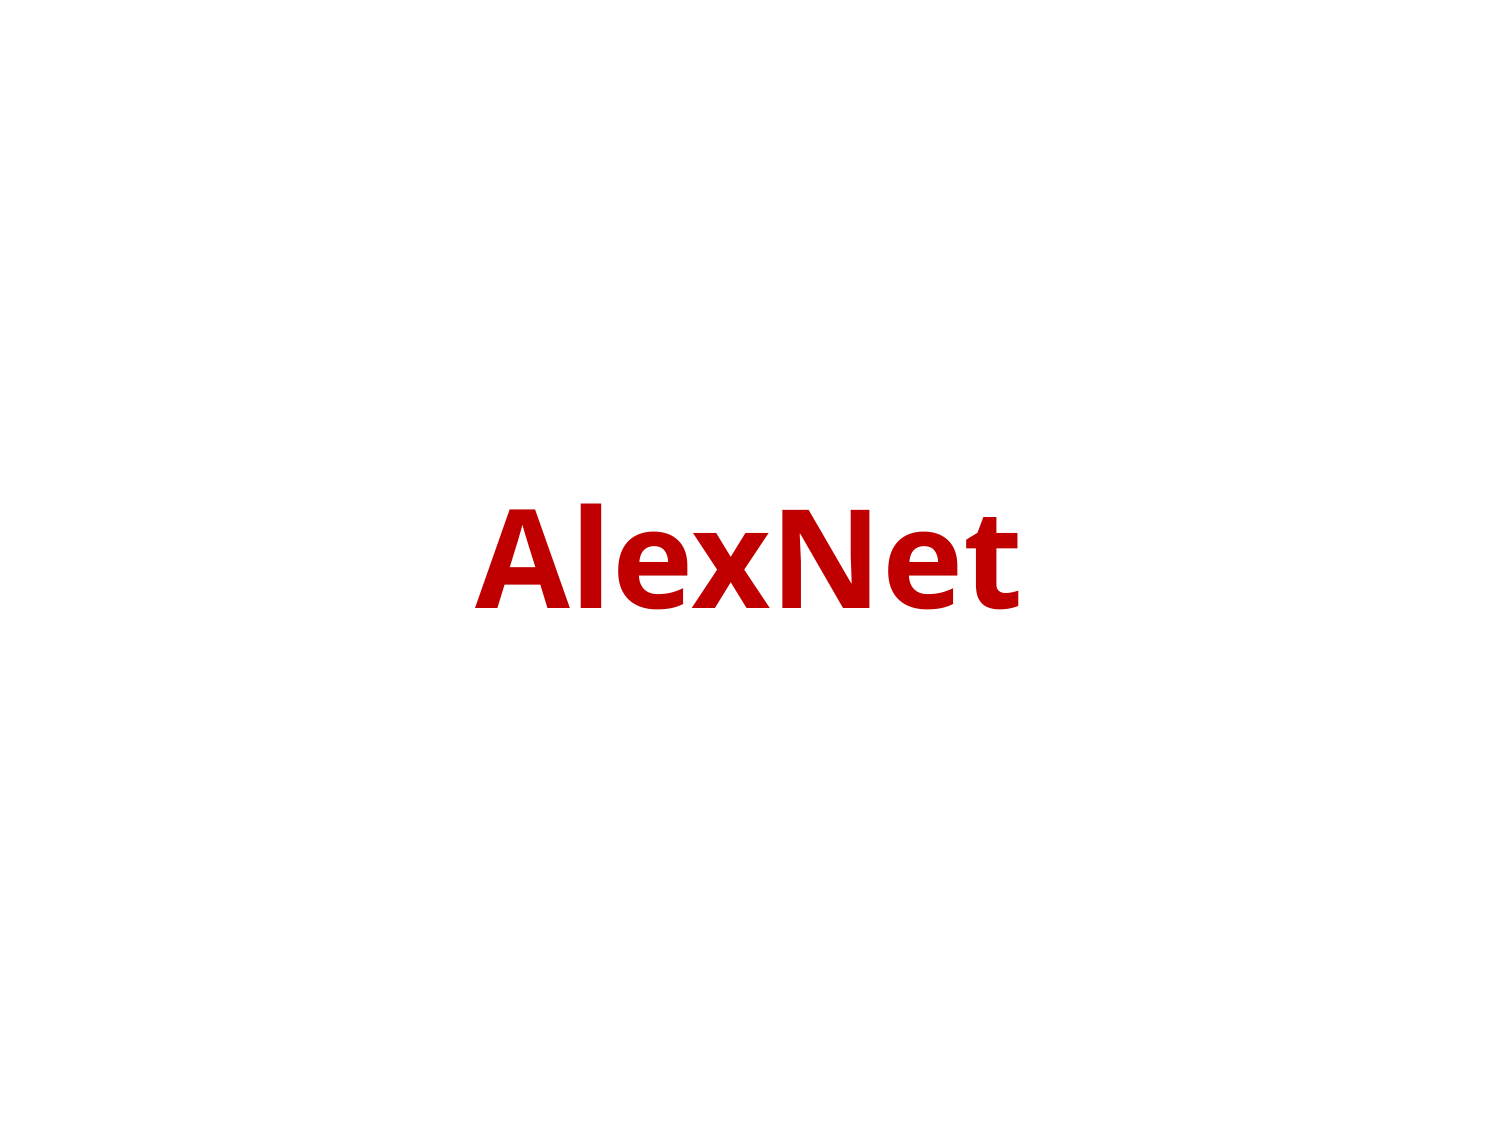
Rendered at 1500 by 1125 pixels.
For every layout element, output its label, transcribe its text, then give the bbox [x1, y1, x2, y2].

text_box AlexNet [112, 432, 1388, 674]
